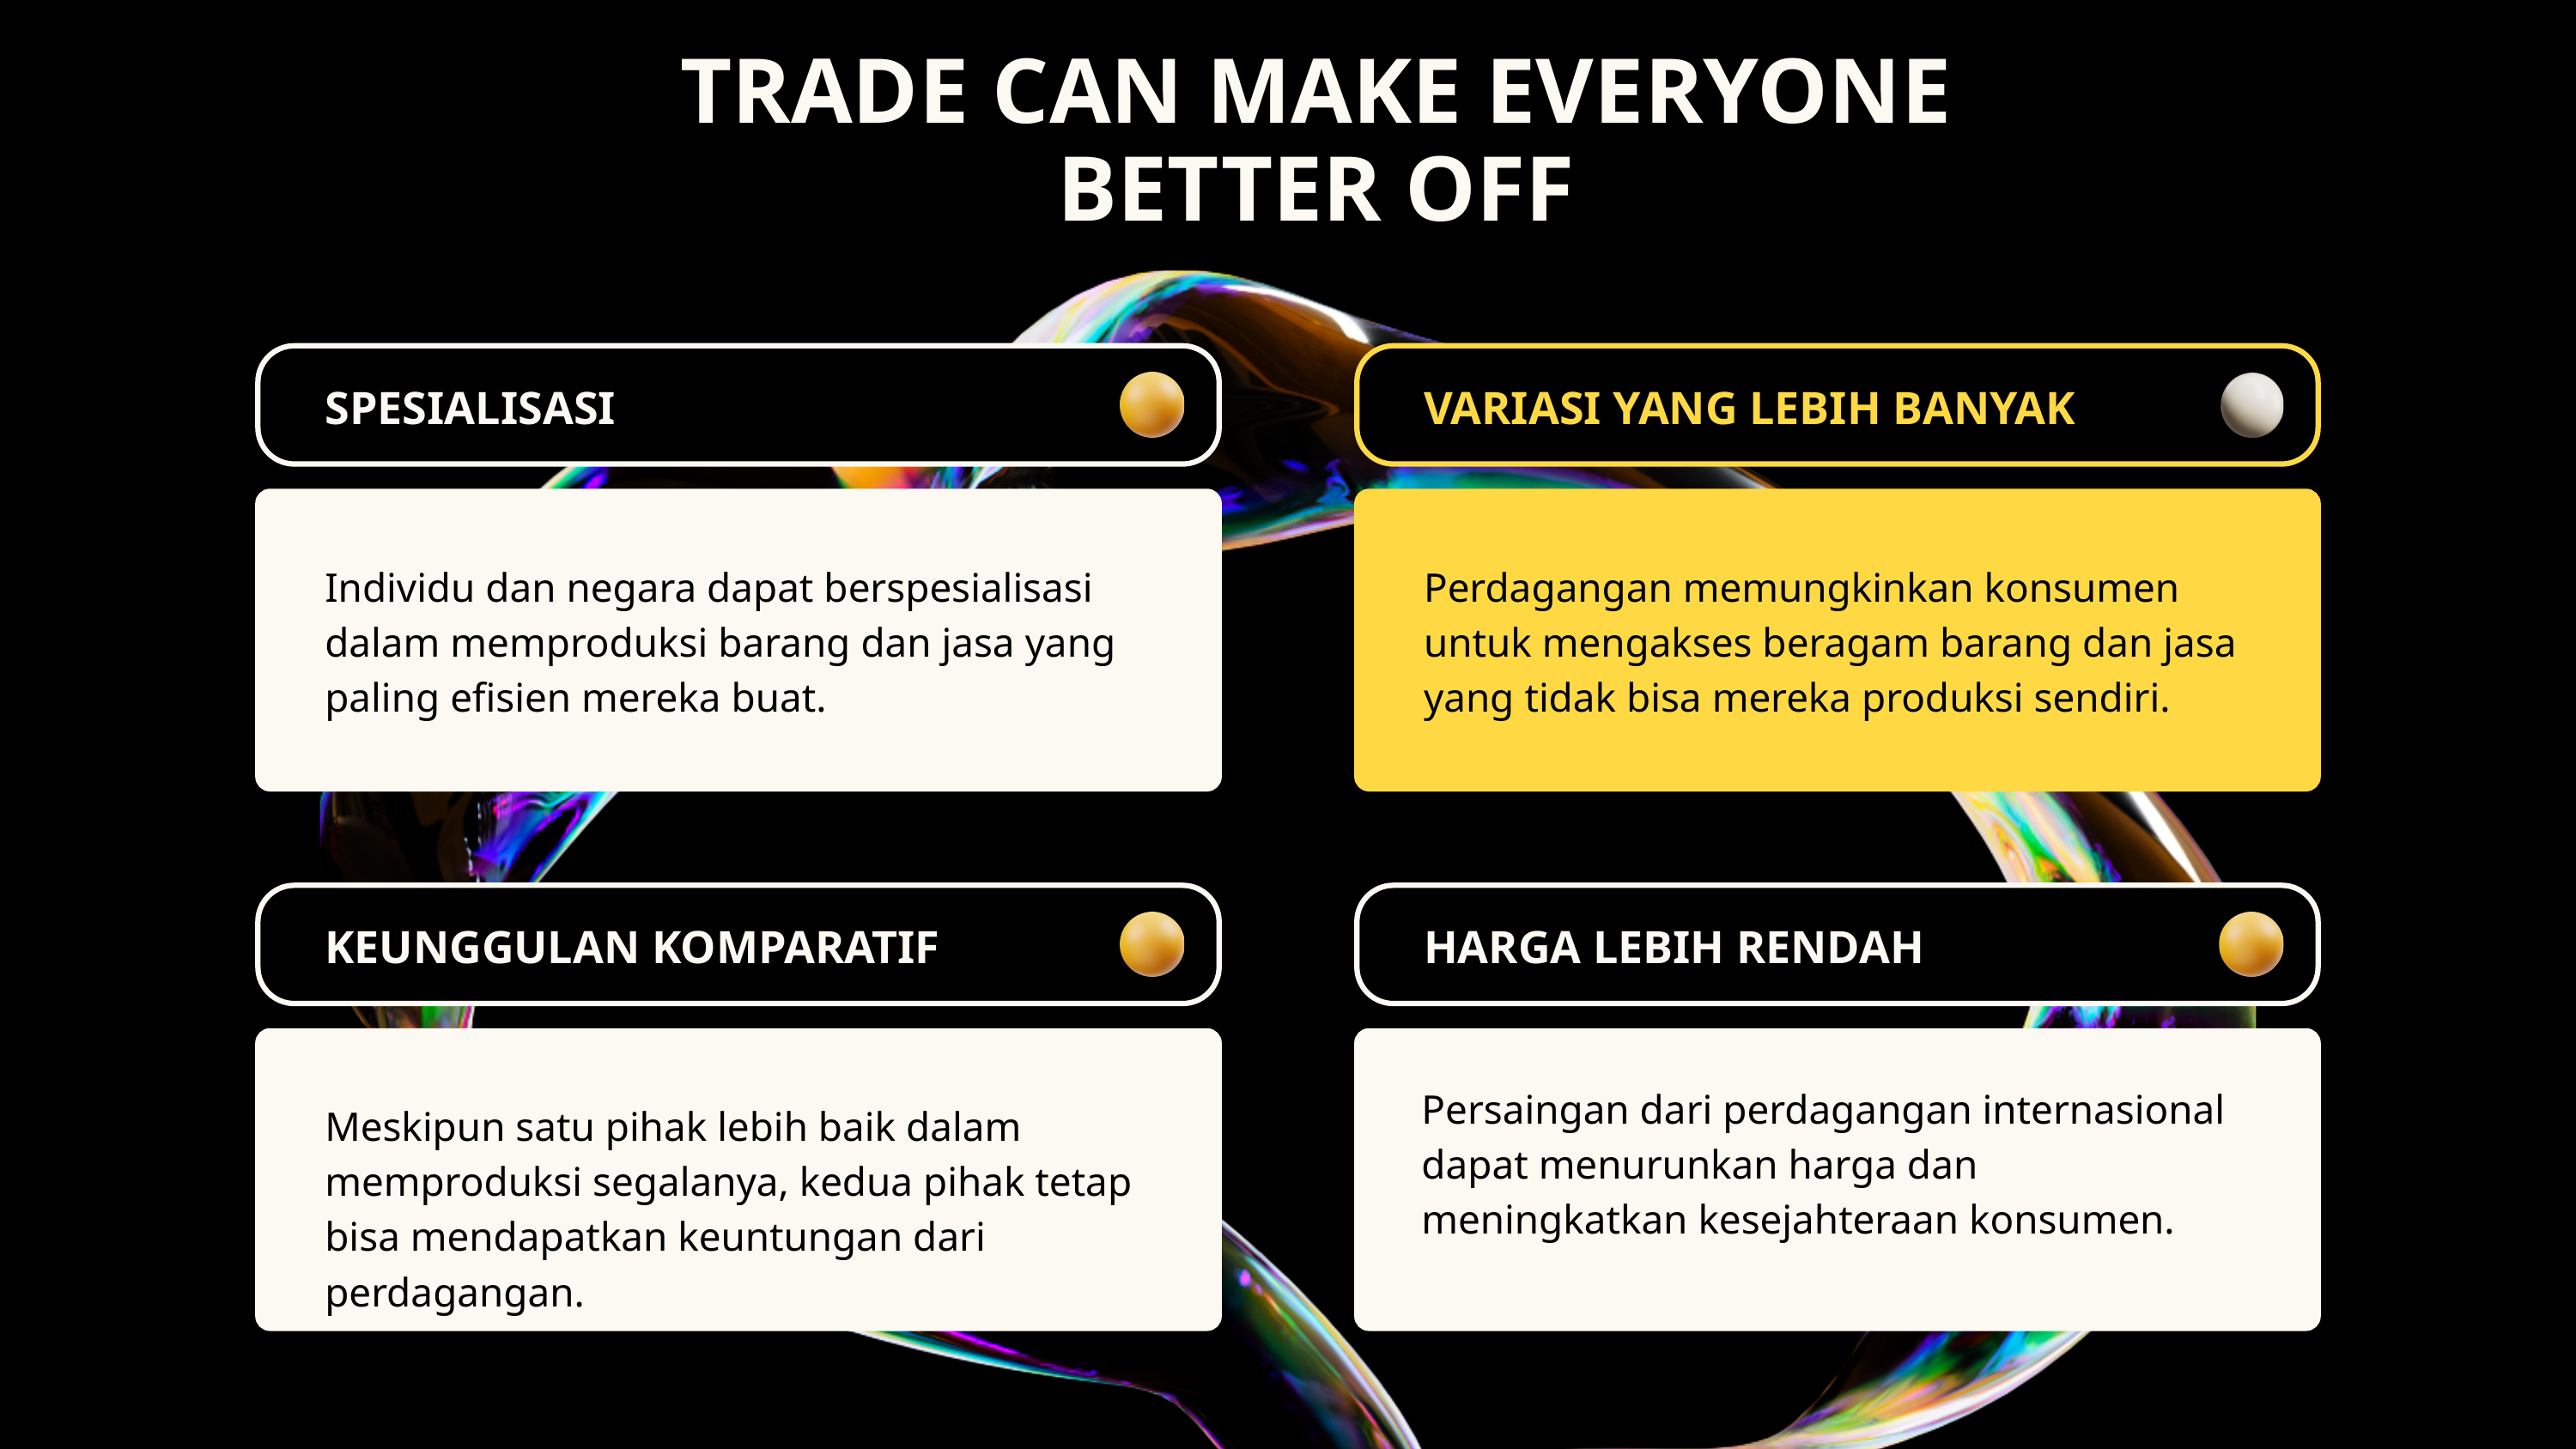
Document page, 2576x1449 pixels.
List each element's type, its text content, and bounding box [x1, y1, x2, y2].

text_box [258, 491, 1219, 790]
text_box TRADE CAN MAKE EVERYONE BETTER OFF [665, 42, 1967, 239]
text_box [1356, 1030, 2318, 1329]
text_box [258, 885, 1219, 1004]
text_box [319, 270, 2257, 1449]
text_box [258, 1030, 1219, 1329]
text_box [258, 345, 1219, 464]
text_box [1356, 345, 2318, 464]
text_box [1356, 885, 2318, 1004]
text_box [1356, 491, 2318, 790]
